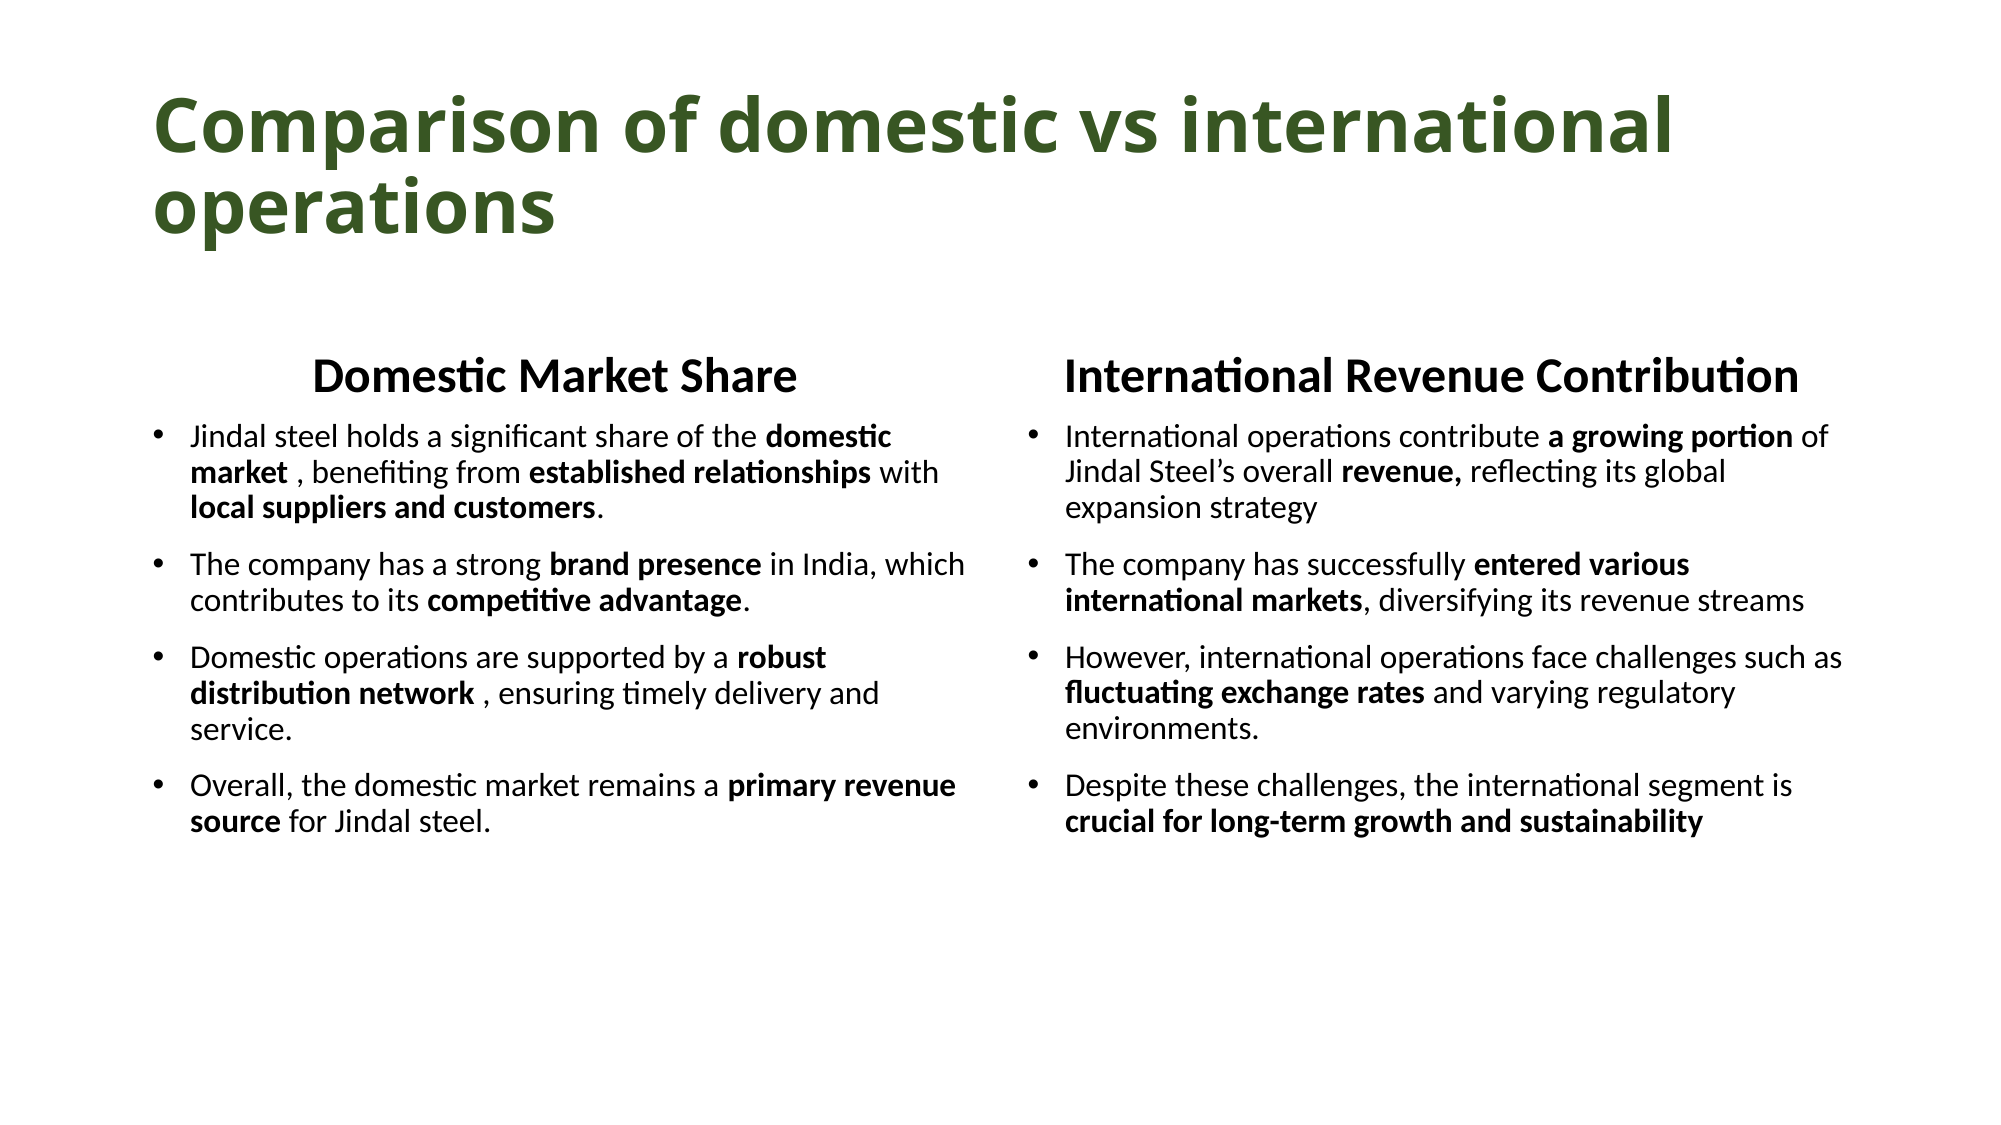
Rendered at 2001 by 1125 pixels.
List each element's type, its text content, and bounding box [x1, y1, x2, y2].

title Comparison of domestic vs international operations [137, 59, 1863, 278]
list International Revenue Contribution [1012, 275, 1863, 410]
list International operations contribute a growing portion of Jindal Steel’s overall revenue, reflecting its global expansion strategy The company has successfully entered various international markets, diversifying its revenue streams However, international operations face challenges such as fluctuating exchange rates and varying regulatory environments. Despite these challenges, the international segment is crucial for long-term growth and sustainability [1012, 410, 1863, 1016]
list Jindal steel holds a significant share of the domestic market , benefiting from established relationships with local suppliers and customers. The company has a strong brand presence in India, which contributes to its competitive advantage. Domestic operations are supported by a robust distribution network , ensuring timely delivery and service. Overall, the domestic market remains a primary revenue source for Jindal steel. [137, 410, 984, 1016]
list Domestic Market Share [137, 275, 984, 410]
